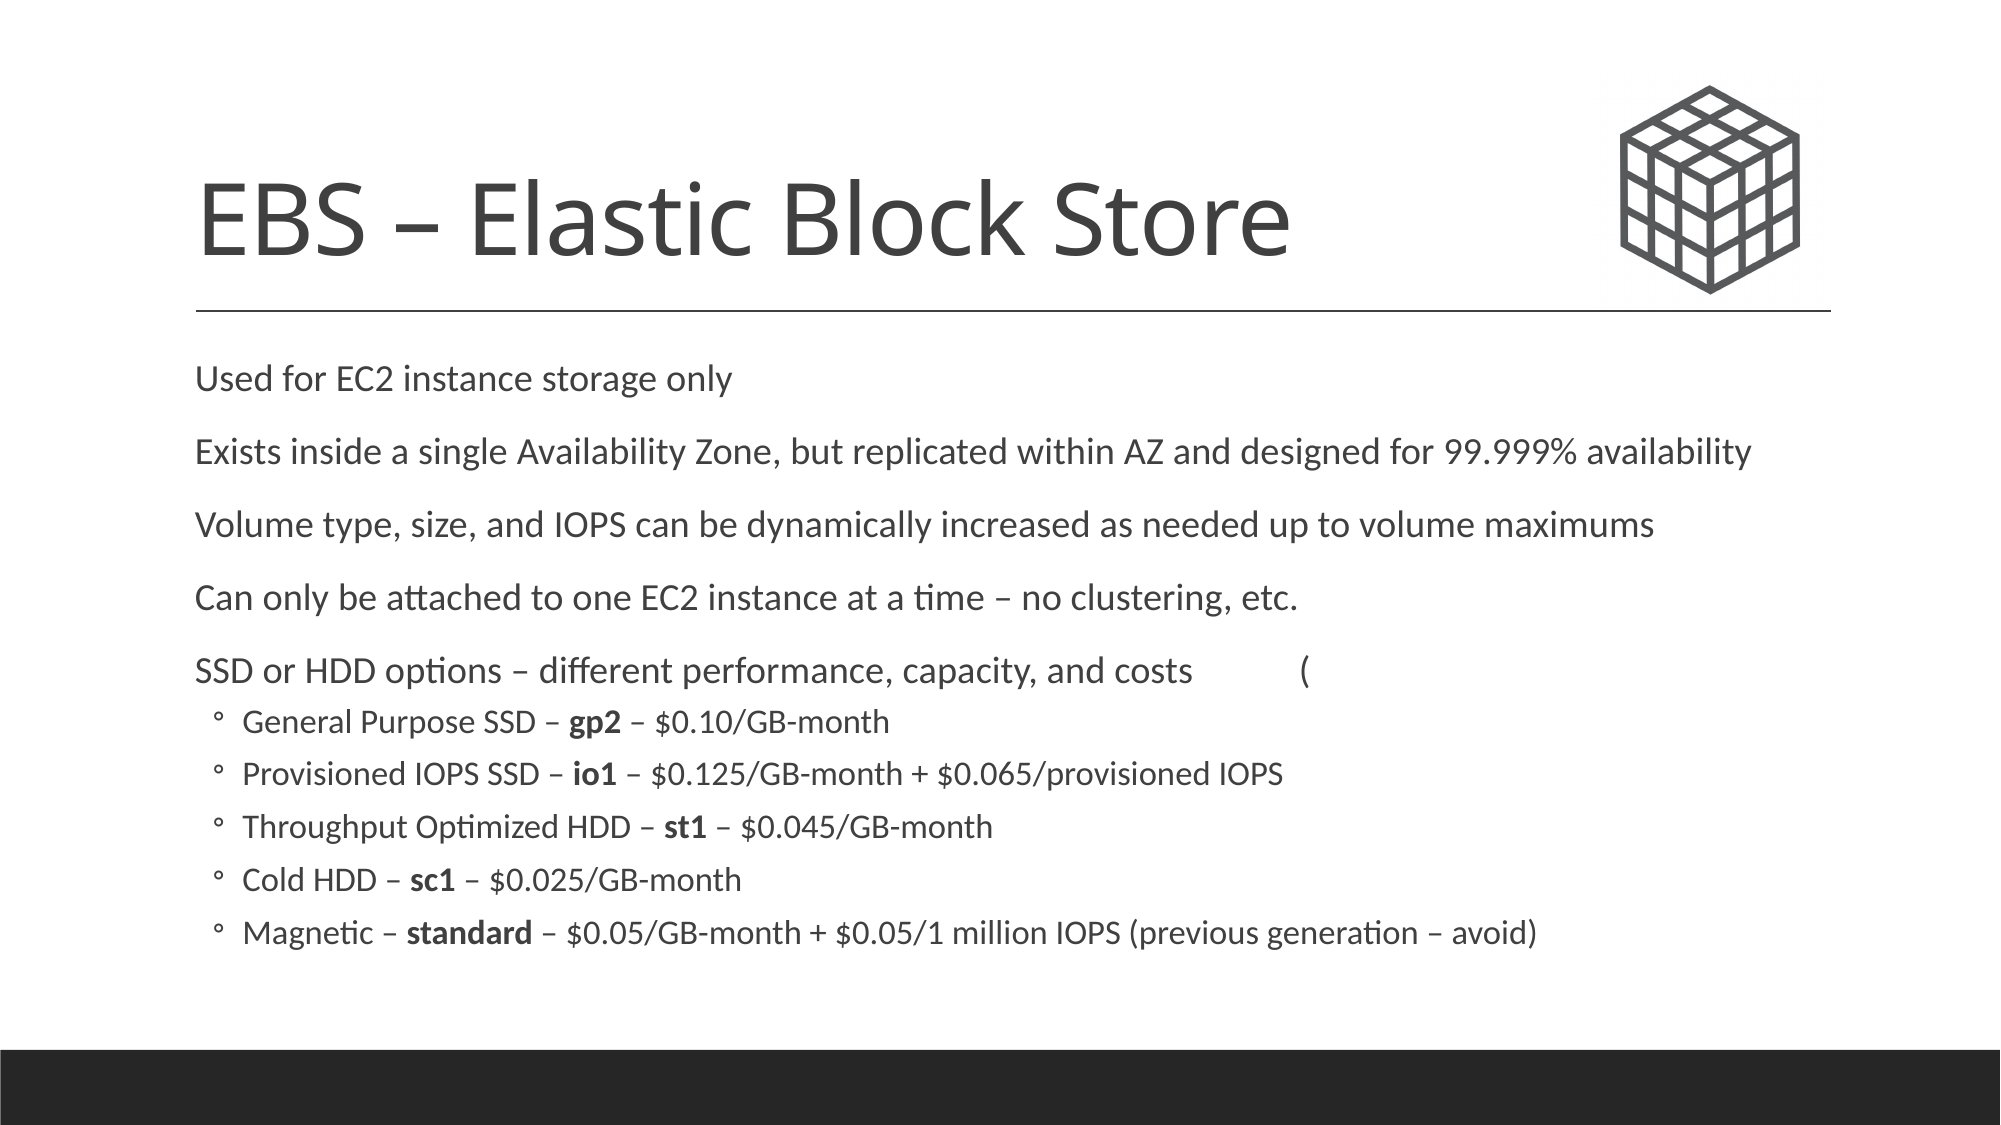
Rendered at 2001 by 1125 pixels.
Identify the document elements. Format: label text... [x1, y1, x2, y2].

title EBS – Elastic Block Store [180, 47, 1830, 285]
list Used for EC2 instance storage only Exists inside a single Availability Zone, but replicated within AZ and designed for 99.999% availability Volume type, size, and IOPS can be dynamically increased as needed up to volume maximums Can only be attached to one EC2 instance at a time – no clustering, etc. SSD or HDD options – different performance, capacity, and costs ( General Purpose SSD – gp2 – $0.10/GB-month Provisioned IOPS SSD – io1 – $0.125/GB-month + $0.065/provisioned IOPS Throughput Optimized HDD – st1 – $0.045/GB-month Cold HDD – sc1 – $0.025/GB-month Magnetic – standard – $0.05/GB-month + $0.05/1 million IOPS (previous generation – avoid) [180, 345, 1830, 963]
picture [1589, 69, 1831, 309]
